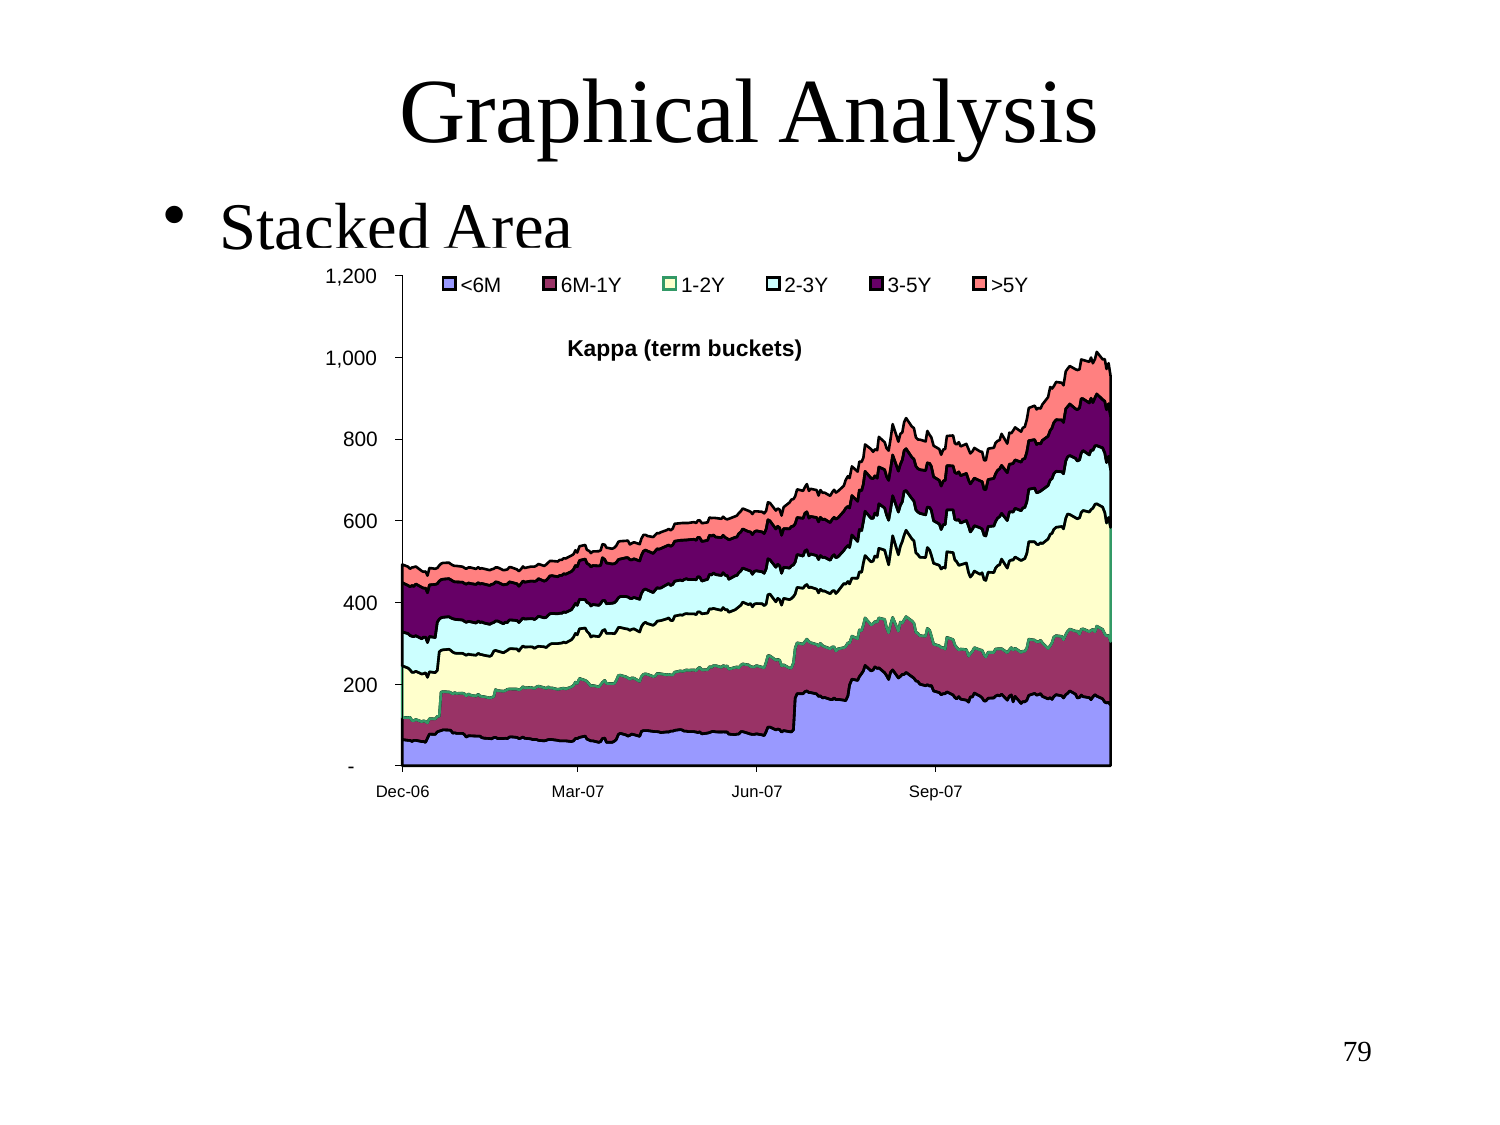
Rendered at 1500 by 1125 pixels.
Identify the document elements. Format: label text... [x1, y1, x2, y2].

text_box [403, 351, 1111, 593]
text_box [870, 277, 883, 290]
text_box [403, 667, 1111, 765]
text_box [403, 618, 1111, 743]
text_box [973, 277, 987, 290]
text_box [403, 396, 1111, 643]
text_box [766, 277, 780, 290]
text_box 200 [343, 671, 378, 697]
text_box [443, 277, 456, 290]
text_box 1,200 [325, 262, 377, 288]
text_box 800 [343, 426, 378, 451]
text_box 3-5Y [887, 272, 932, 298]
text_box Jun-07 [731, 780, 783, 801]
text_box [403, 446, 1111, 678]
text_box 6M-1Y [560, 272, 623, 298]
text_box [420, 247, 1049, 320]
text_box 2-3Y [784, 272, 829, 298]
text_box [403, 504, 1111, 723]
text_box [663, 277, 676, 290]
slide_number 79 [1074, 1024, 1388, 1101]
text_box [543, 277, 556, 290]
text_box 1-2Y [680, 272, 725, 298]
text_box [301, 247, 1141, 820]
text_box [291, 237, 1151, 830]
text_box Kappa (term buckets) [567, 333, 803, 361]
title Graphical Analysis [112, 12, 1388, 201]
text_box Sep-07 [908, 780, 963, 801]
text_box <6M [460, 272, 502, 298]
text_box 1,000 [325, 344, 377, 370]
text_box Mar-07 [551, 780, 605, 801]
text_box 600 [343, 507, 378, 533]
text_box 400 [343, 589, 378, 615]
text_box Dec-06 [375, 780, 430, 801]
text_box - [347, 752, 355, 778]
text_box Stacked Area [147, 174, 1353, 789]
text_box >5Y [991, 272, 1029, 298]
